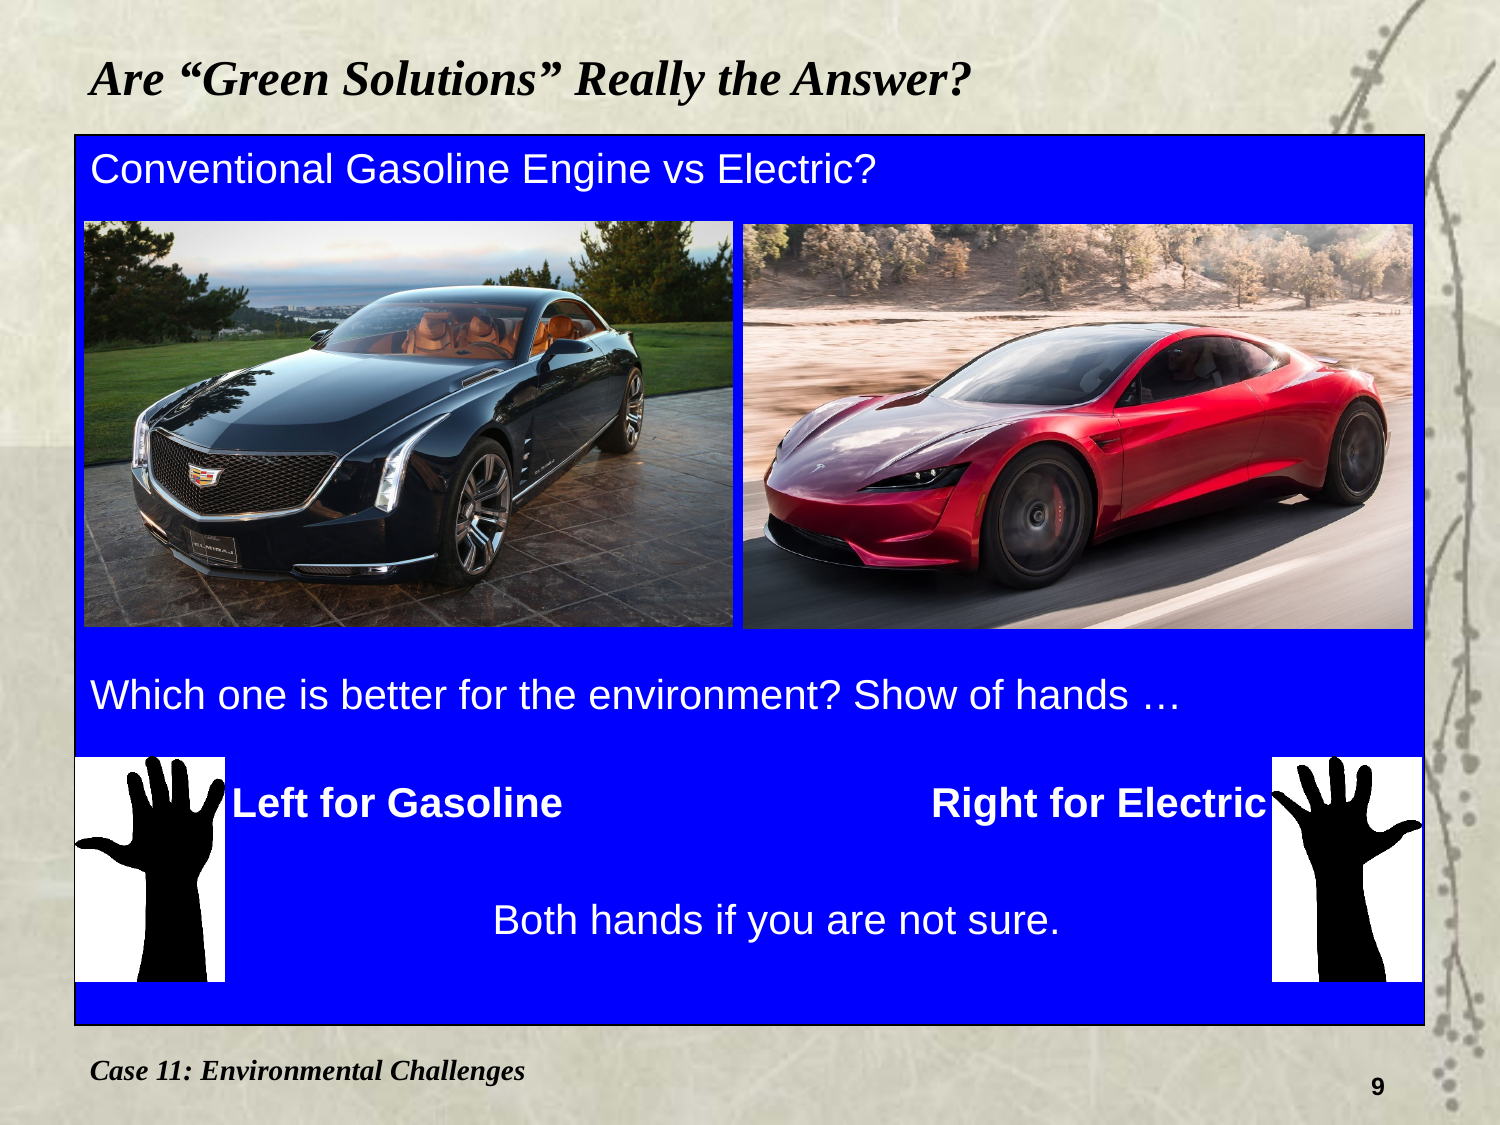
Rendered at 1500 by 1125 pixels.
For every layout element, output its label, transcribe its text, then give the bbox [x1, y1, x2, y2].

text_box Case 11: Environmental Challenges [74, 1024, 625, 1113]
text_box 9 [1249, 1062, 1400, 1100]
text_box Are “Green Solutions” Really the Answer? [74, 29, 1425, 120]
picture [0, 0, 1500, 1125]
text_box Conventional Gasoline Engine vs Electric? Which one is better for the environment? Show of hands … Left for Gasoline Right for Electric Both hands if you are not sure. [75, 134, 1425, 1025]
